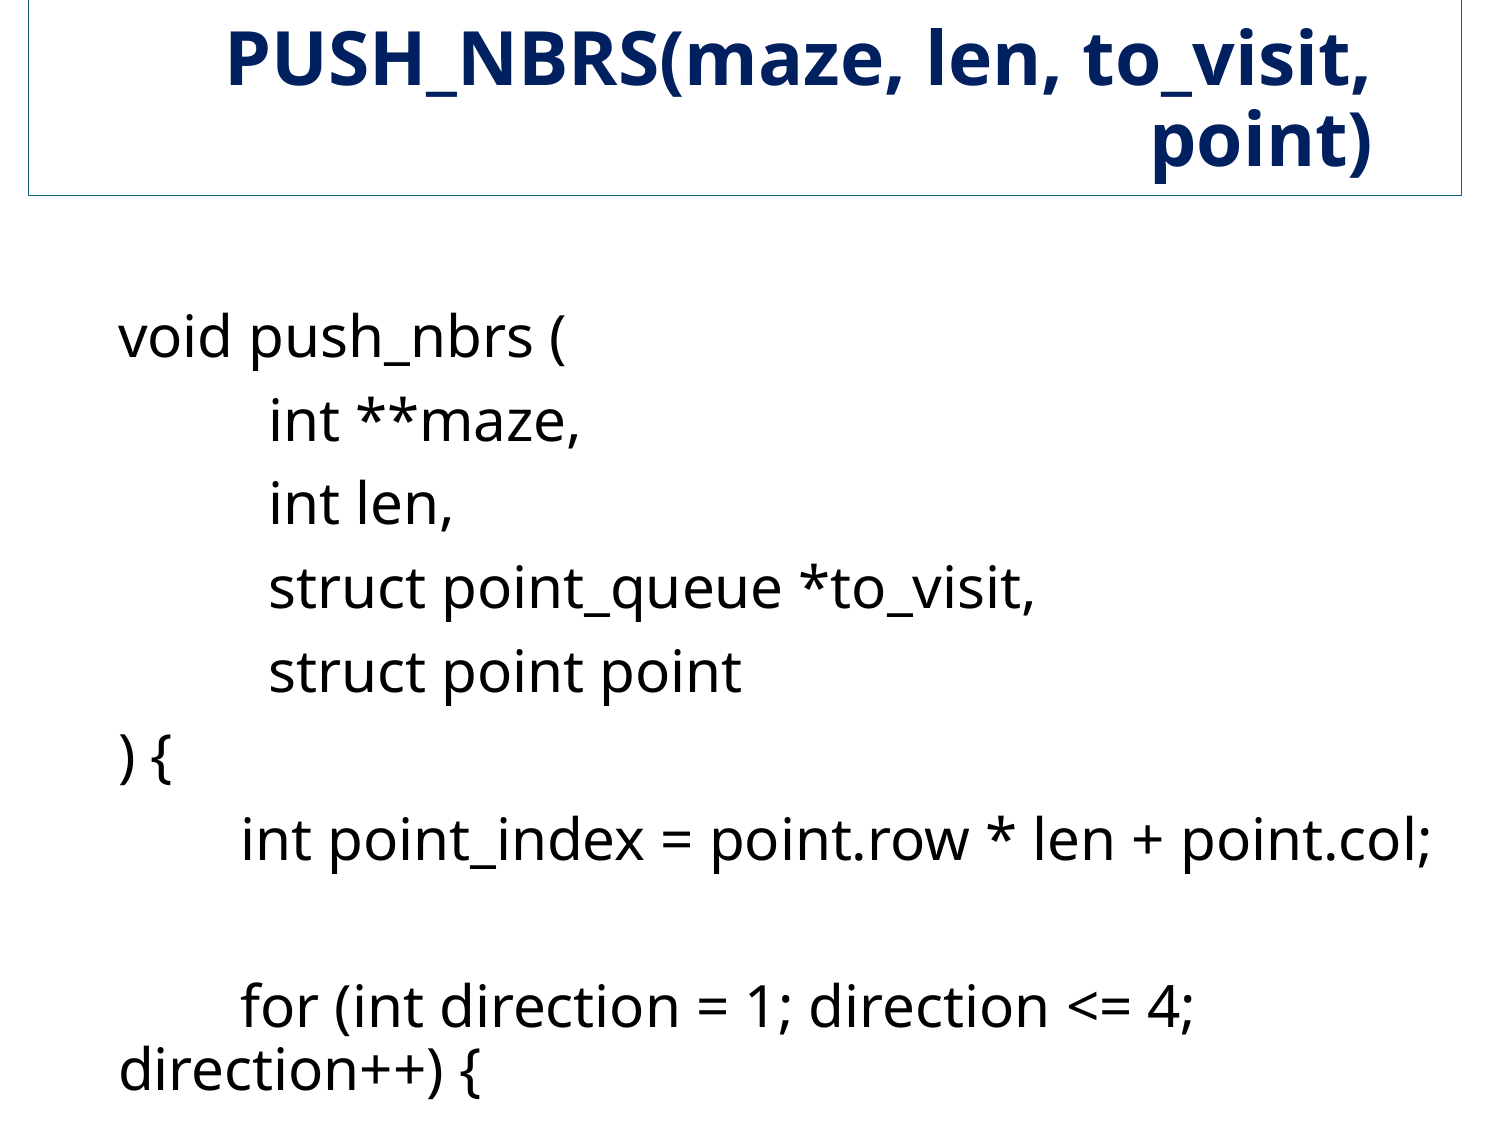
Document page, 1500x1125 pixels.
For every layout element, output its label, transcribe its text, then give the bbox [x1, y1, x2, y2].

title PUSH_NBRS(maze, len, to_visit, point) [28, 0, 1462, 196]
list void push_nbrs ( int **maze, int len, struct point_queue *to_visit, struct point point ) { int point_index = point.row * len + point.col; for (int direction = 1; direction <= 4; direction++) { [103, 299, 1500, 1014]
